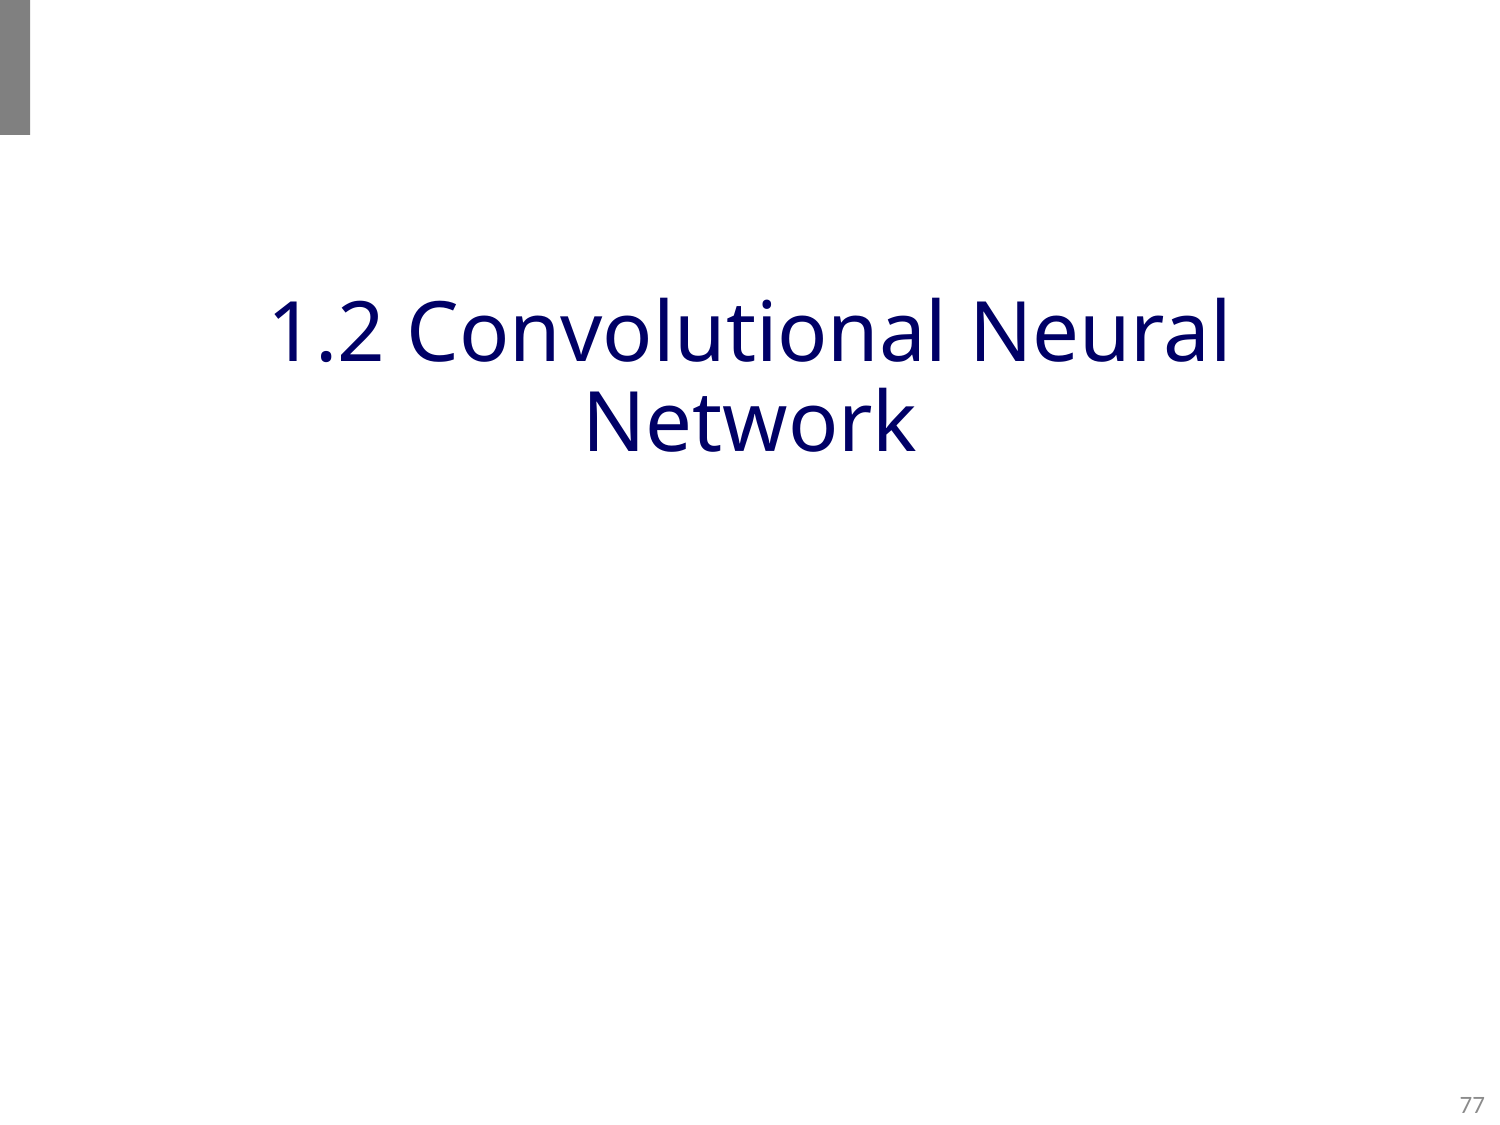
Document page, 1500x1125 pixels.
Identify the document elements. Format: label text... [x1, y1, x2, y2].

title 1.2 Convolutional Neural Network [112, 184, 1388, 576]
slide_number 77 [1162, 1081, 1500, 1125]
